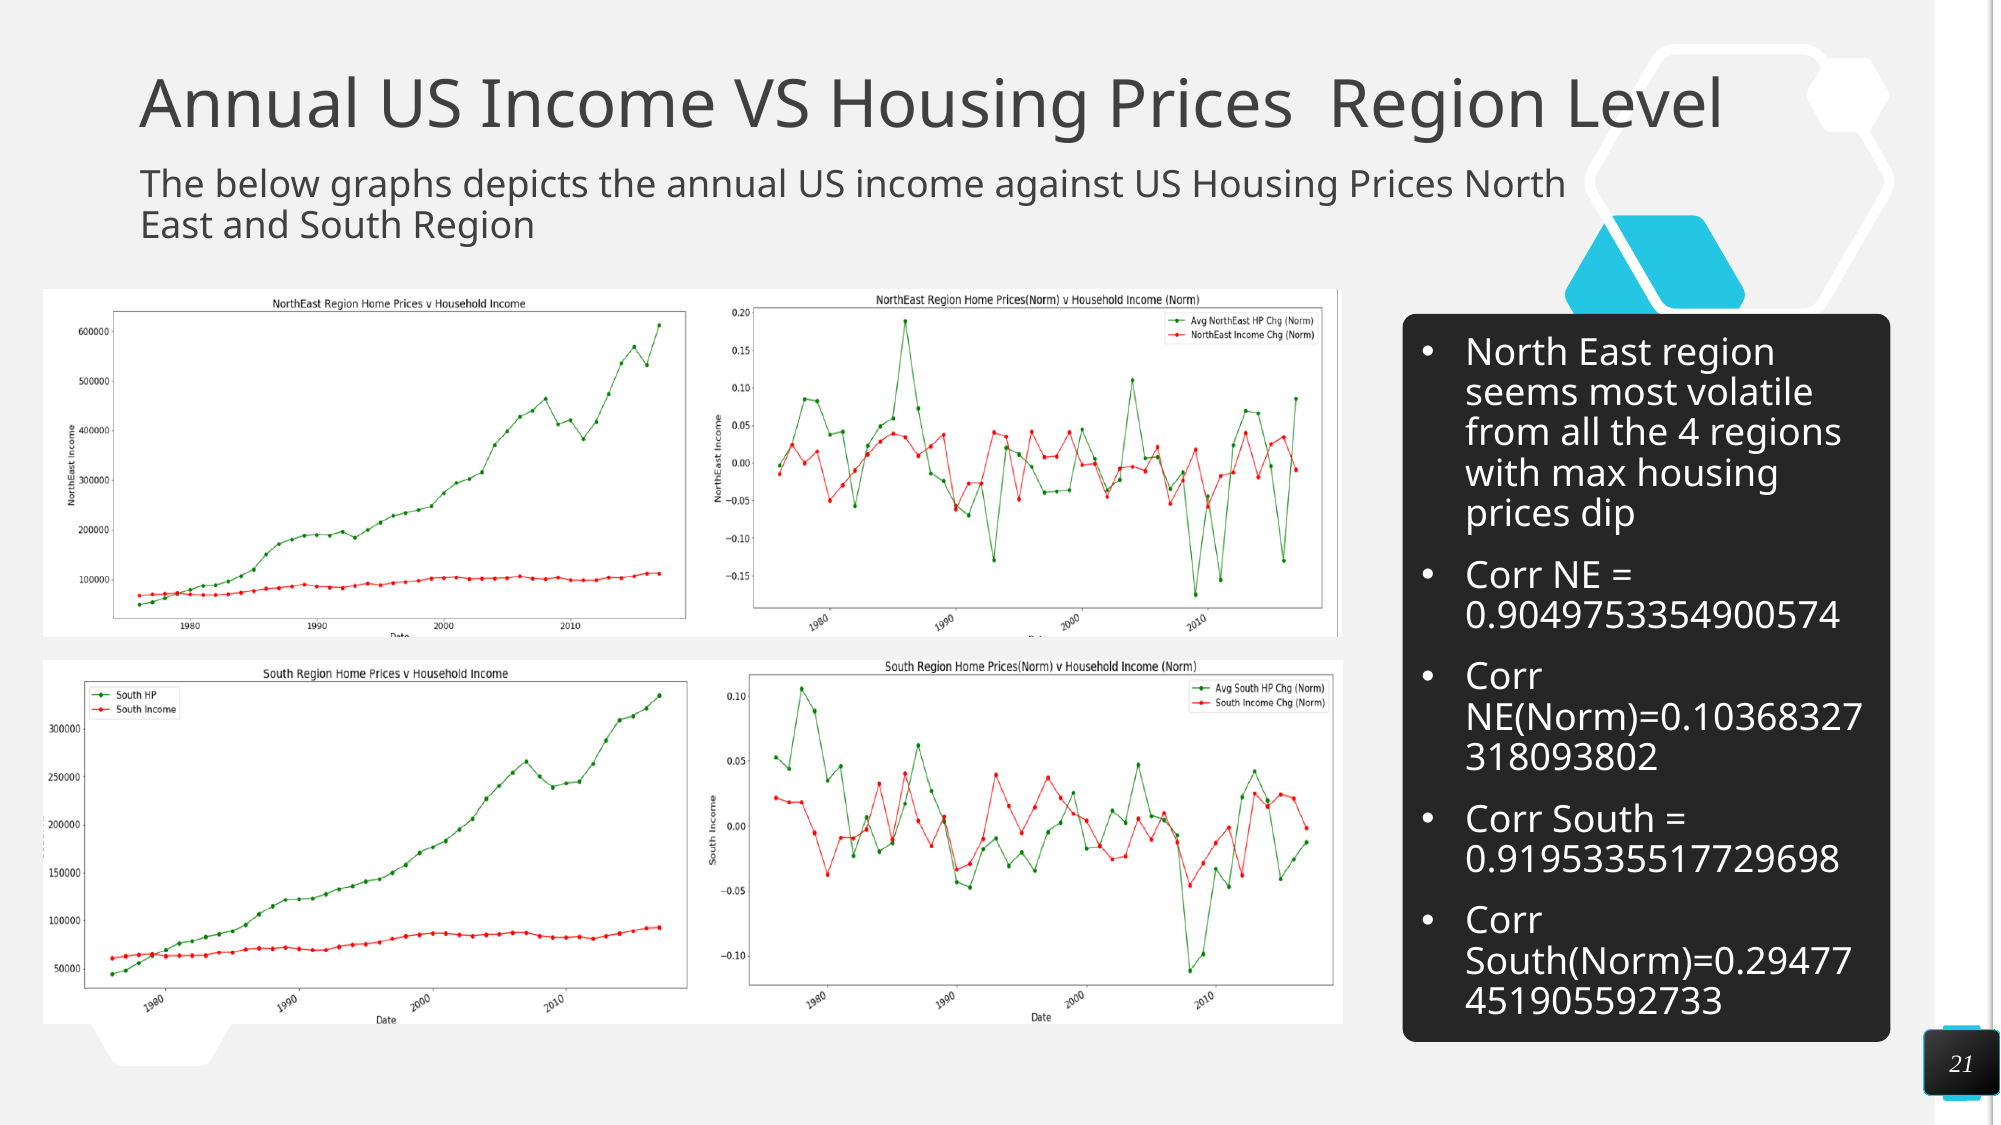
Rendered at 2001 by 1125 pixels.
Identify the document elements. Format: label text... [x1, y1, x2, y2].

slide_number 21 [1923, 1029, 2000, 1096]
picture [43, 660, 1343, 1024]
list The below graphs depicts the annual US income against US Housing Prices North East and South Region [139, 165, 1592, 225]
title Annual US Income VS Housing Prices Region Level [139, 70, 2000, 142]
text_box North East region seems most volatile from all the 4 regions with max housing prices dip Corr NE = 0.9049753354900574 Corr NE(Norm)=0.10368327318093802 Corr South = 0.9195335517729698 Corr South(Norm)=0.29477451905592733 [1402, 313, 1891, 1042]
picture [43, 289, 1342, 637]
